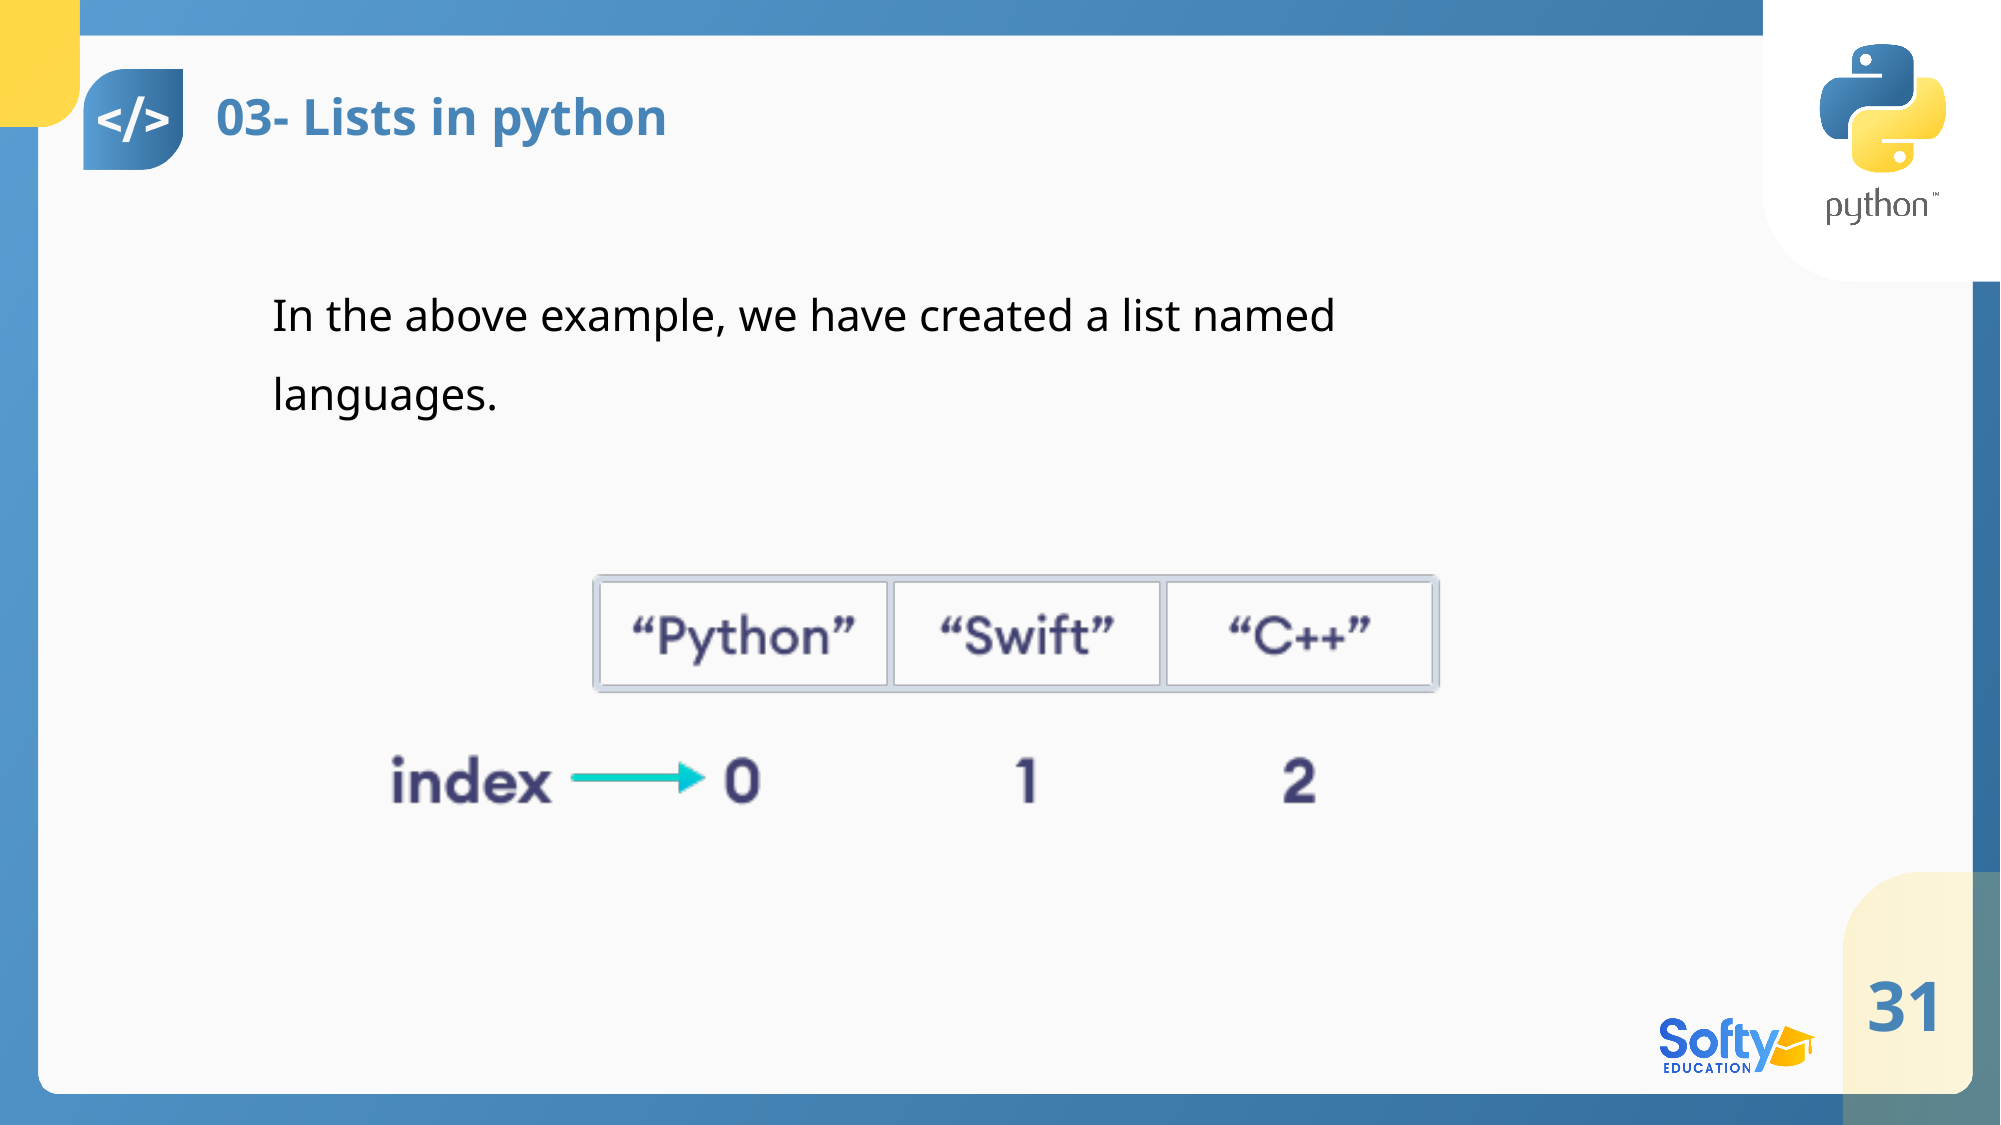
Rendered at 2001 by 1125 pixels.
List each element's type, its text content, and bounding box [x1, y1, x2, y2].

picture [0, 0, 2000, 1125]
text_box In the above example, we have created a list named languages. [257, 246, 1549, 434]
text_box 03- Lists in python [201, 78, 993, 170]
text_box 31 [1846, 947, 1967, 1072]
